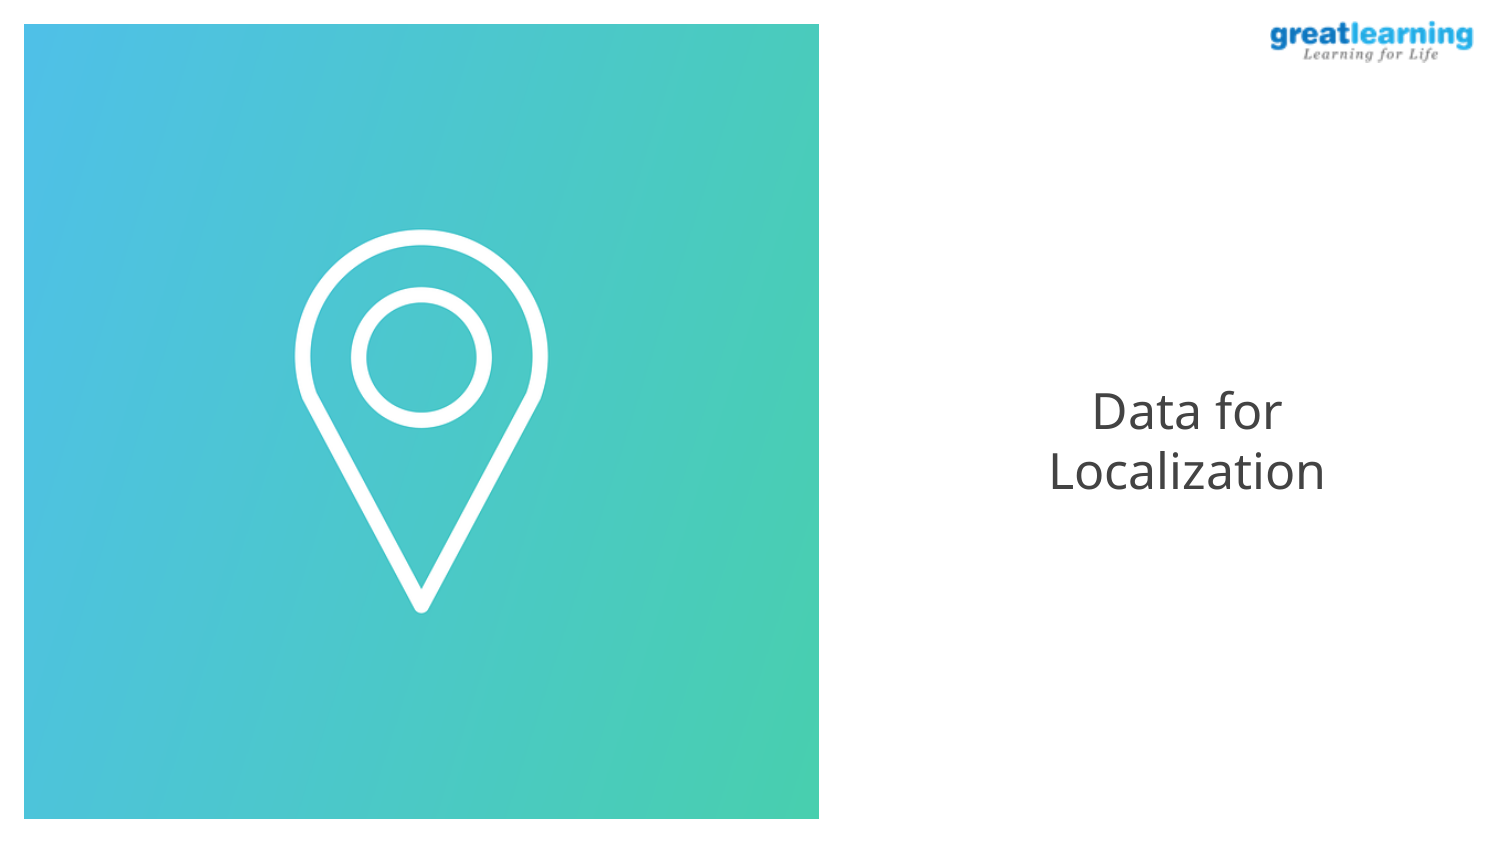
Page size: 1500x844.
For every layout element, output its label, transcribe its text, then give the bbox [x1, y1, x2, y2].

text_box Data for Localization [948, 386, 1427, 493]
picture [24, 24, 819, 819]
picture [1270, 20, 1474, 63]
